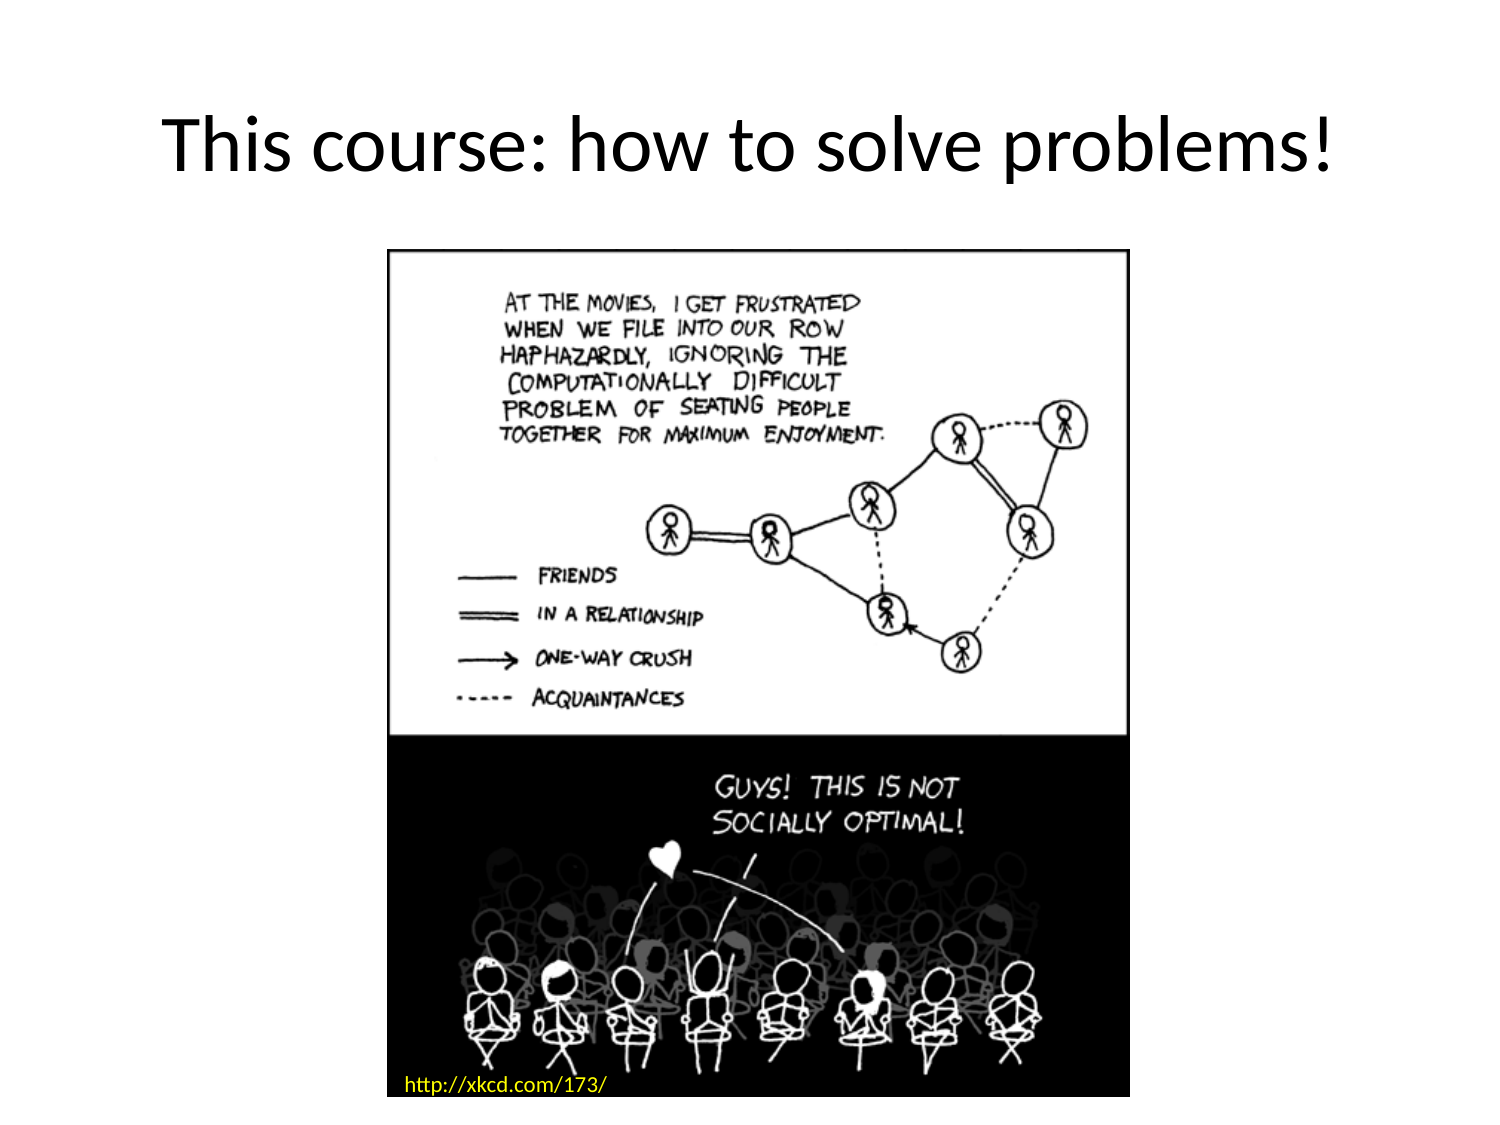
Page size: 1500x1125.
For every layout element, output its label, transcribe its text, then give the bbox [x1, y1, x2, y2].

picture [387, 249, 1130, 1097]
title This course: how to solve problems! [75, 45, 1425, 233]
